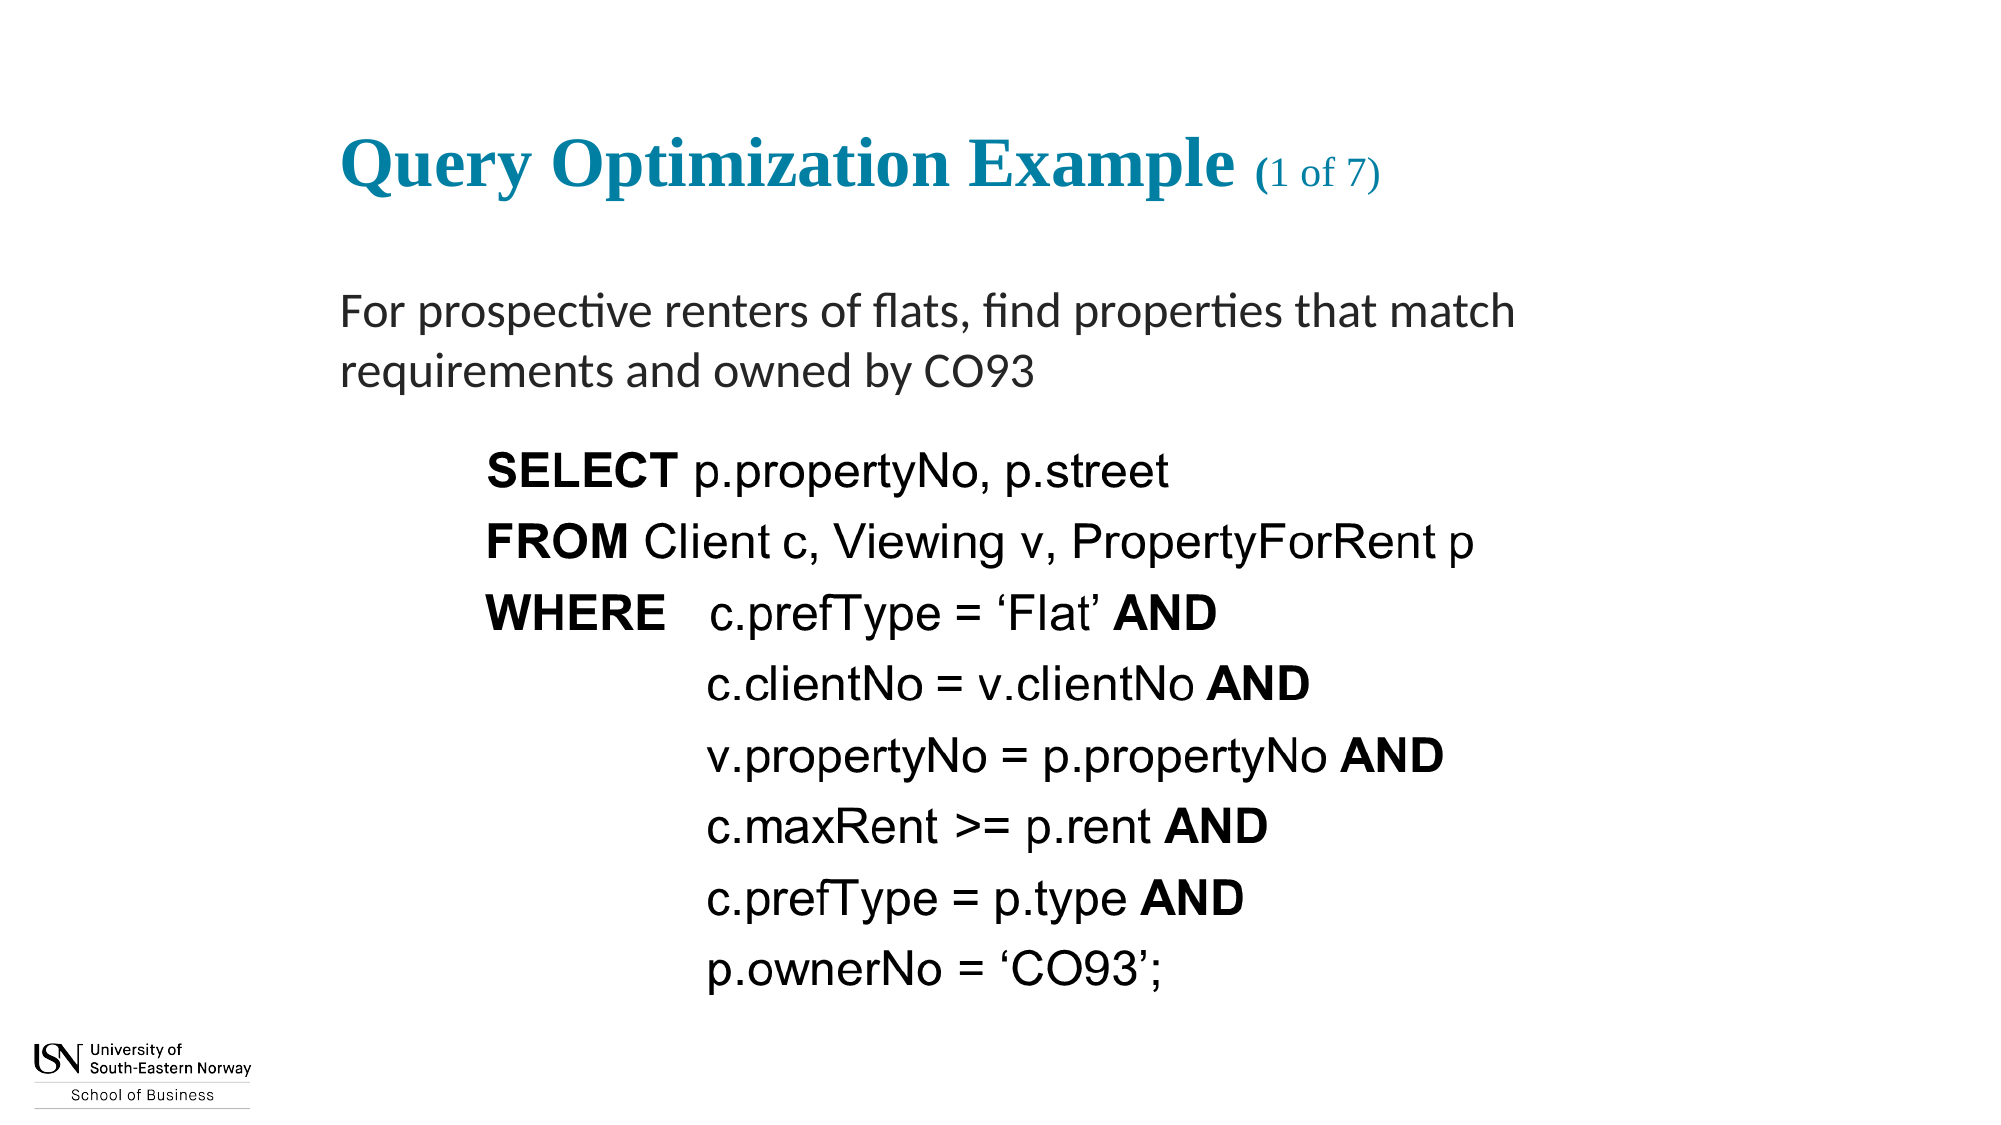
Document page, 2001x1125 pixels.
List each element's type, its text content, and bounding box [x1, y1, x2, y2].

picture [16, 1025, 274, 1125]
picture [455, 442, 1482, 1000]
title Query Optimization Example (1 of 7) [324, 35, 1612, 216]
list For prospective renters of flats, find properties that match requirements and owned by C O93 [324, 262, 1675, 414]
